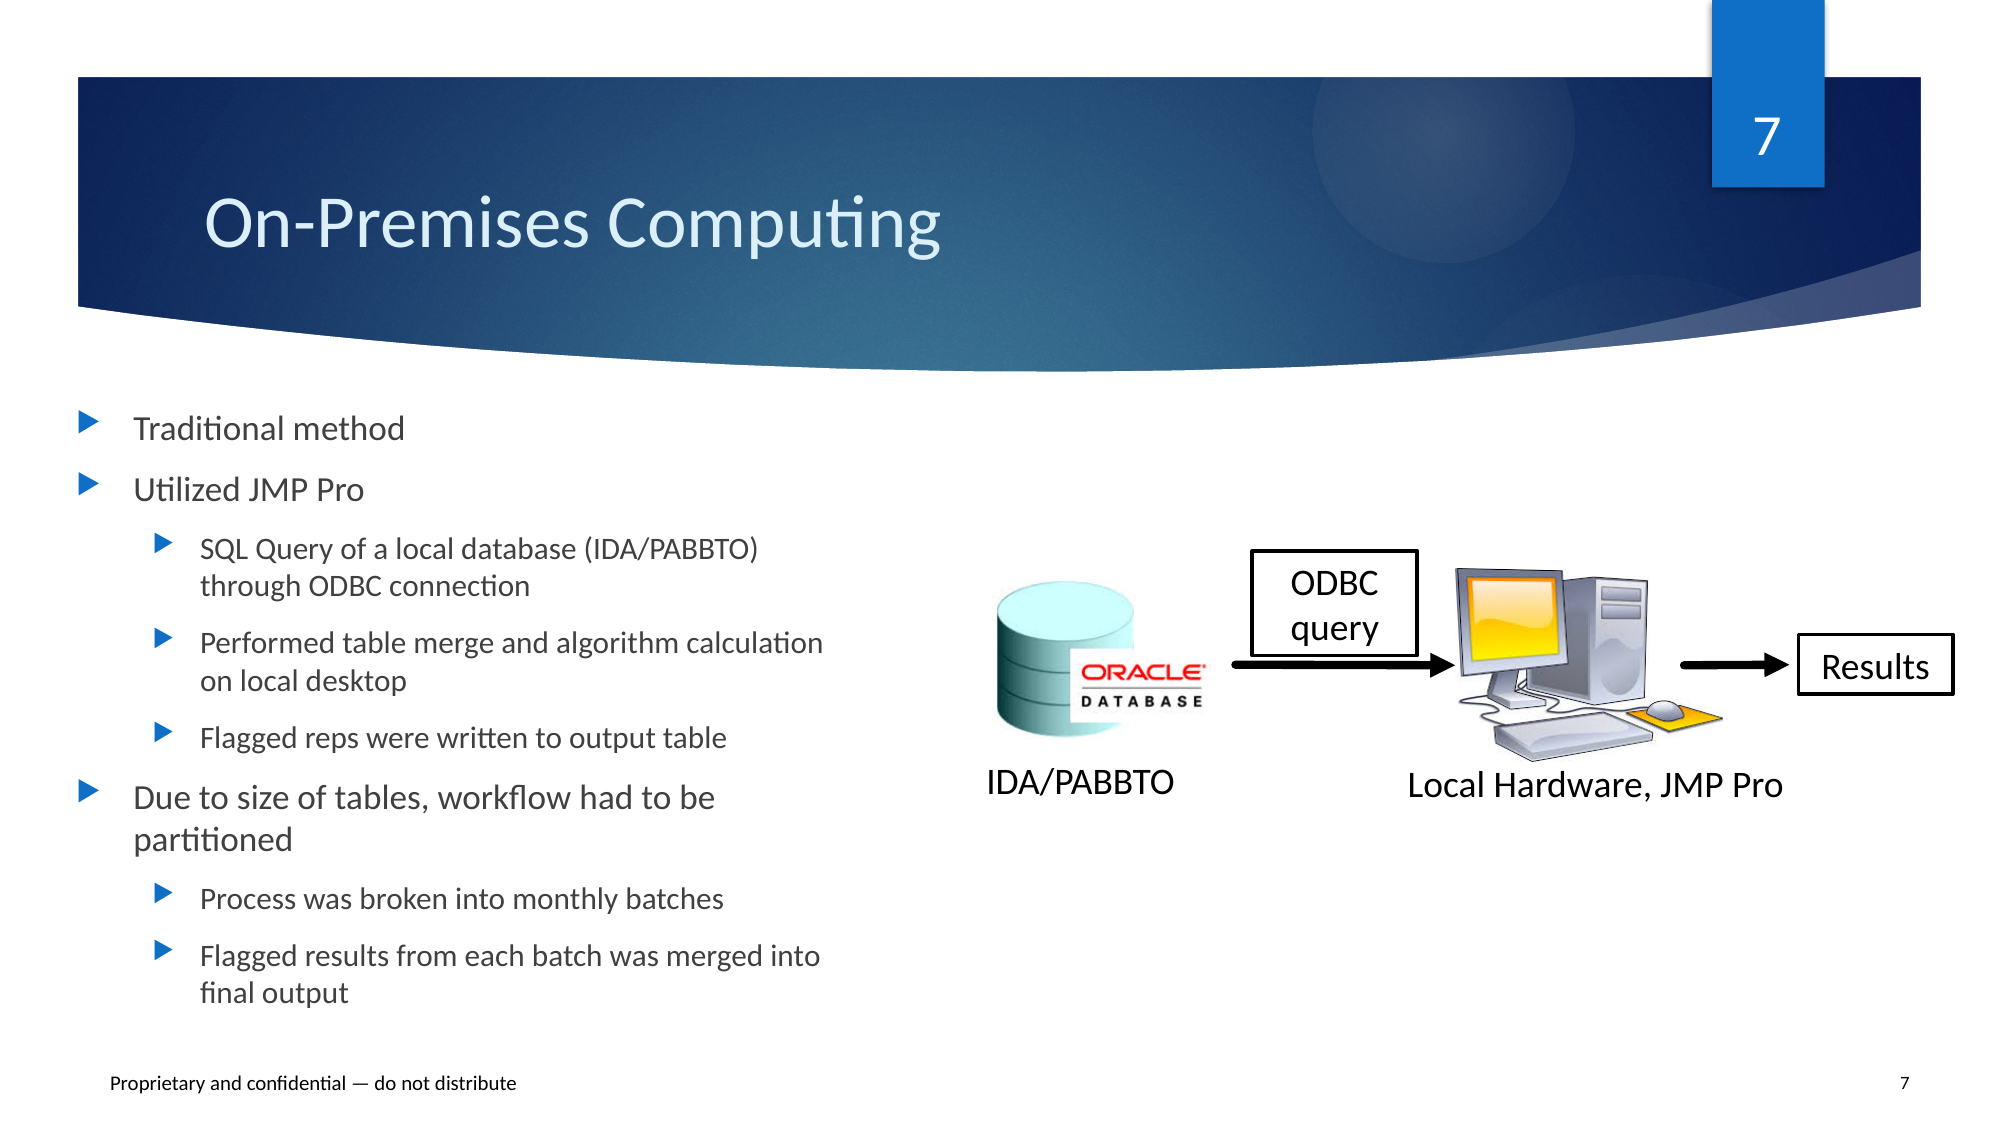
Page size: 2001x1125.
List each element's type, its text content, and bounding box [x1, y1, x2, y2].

list Traditional method Utilized JMP Pro SQL Query of a local database (IDA/PABBTO) through ODBC connection Performed table merge and algorithm calculation on local desktop Flagged reps were written to output table Due to size of tables, workflow had to be partitioned Process was broken into monthly batches Flagged results from each batch was merged into final output [61, 397, 876, 1021]
footer [86, 1048, 720, 1099]
title On-Premises Computing [189, 159, 1627, 276]
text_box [959, 550, 1954, 814]
slide_number 7 [1698, 48, 1836, 175]
